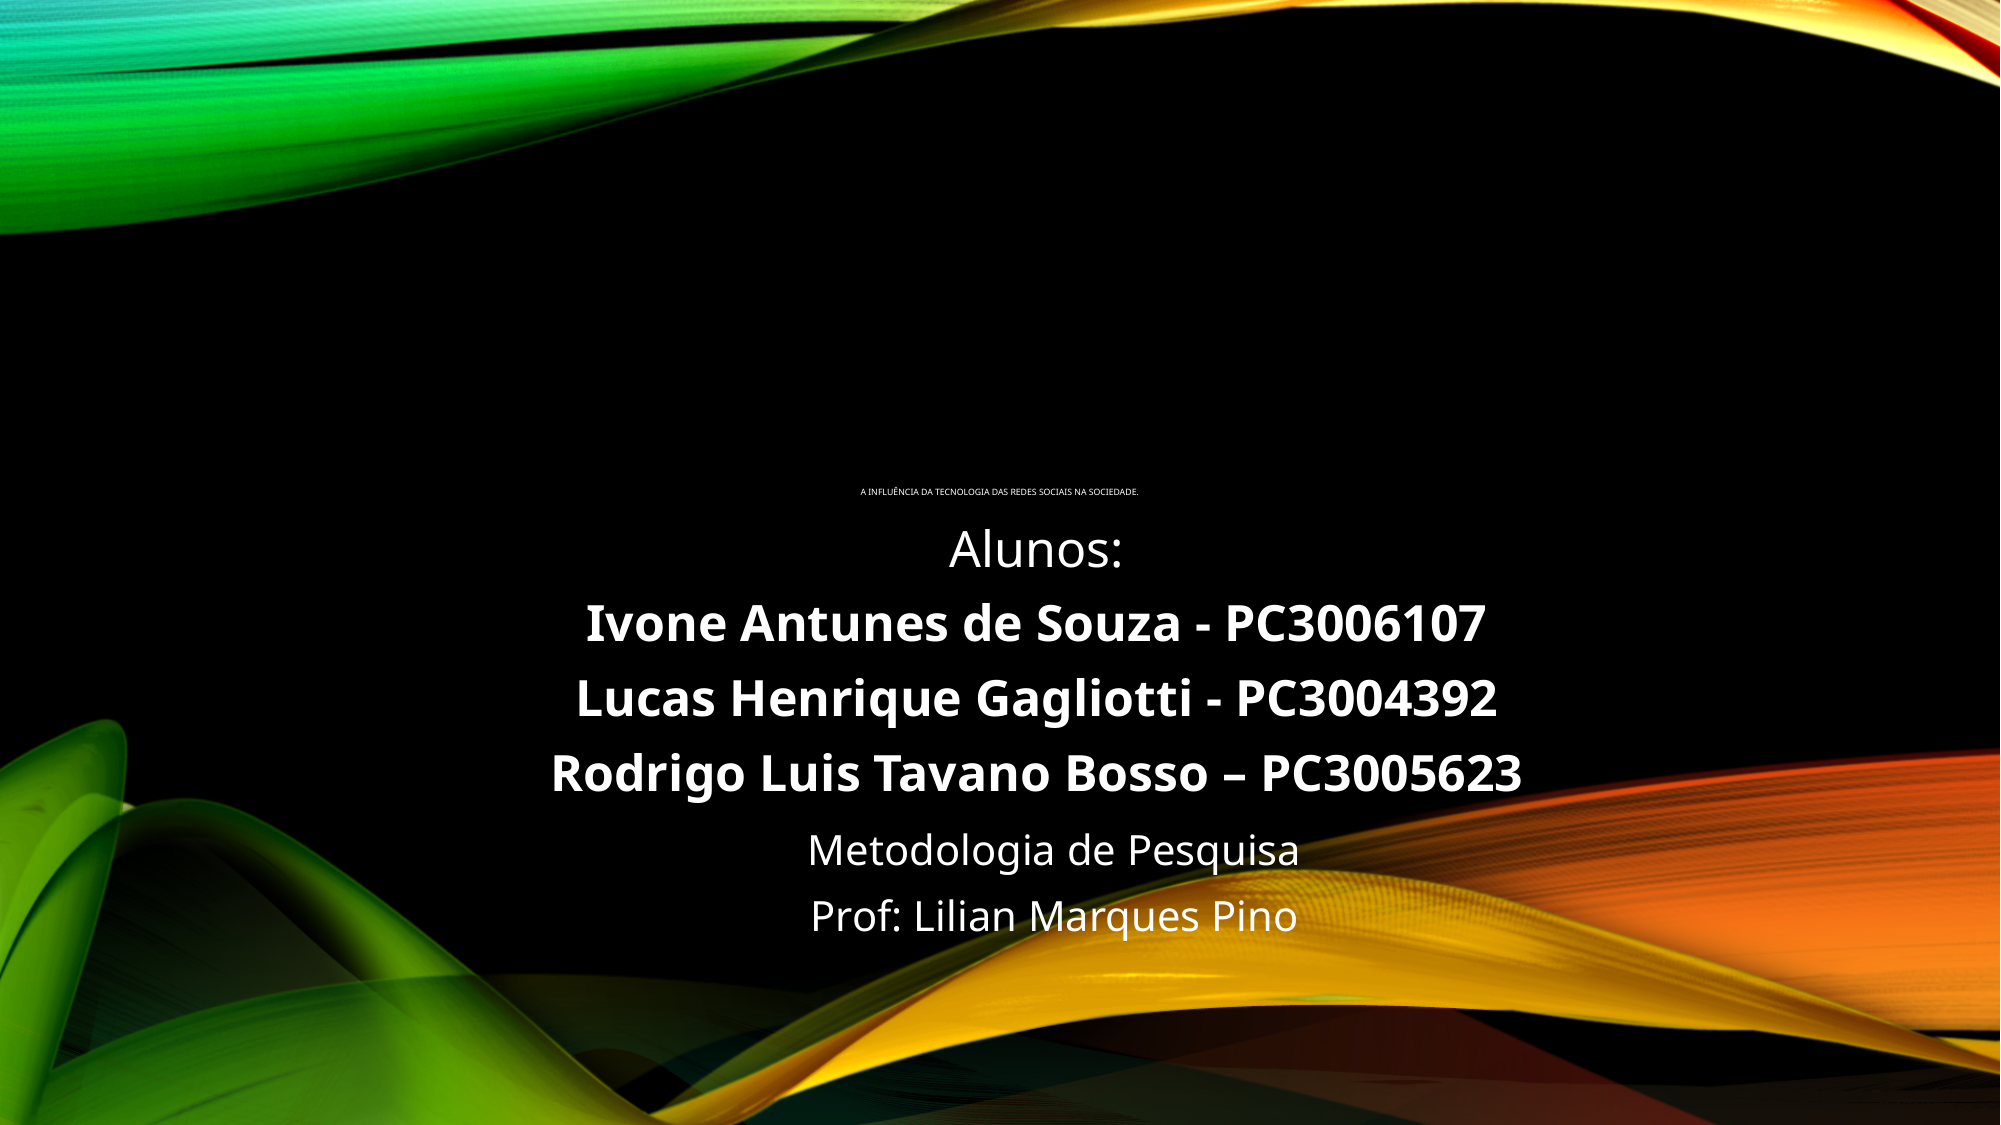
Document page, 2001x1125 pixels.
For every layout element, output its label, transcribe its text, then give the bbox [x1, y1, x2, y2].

title A influência da tecnologia das redes sociais na sociedade. [129, 479, 1871, 505]
picture [0, 0, 2000, 237]
text_box Alunos: Ivone Antunes de Souza - PC3006107 Lucas Henrique Gagliotti - PC3004392 Rodrigo Luis Tavano Bosso – PC3005623 [203, 516, 1871, 810]
picture [0, 717, 2000, 1125]
subtitle Metodologia de Pesquisa Prof: Lilian Marques Pino [631, 821, 1479, 954]
